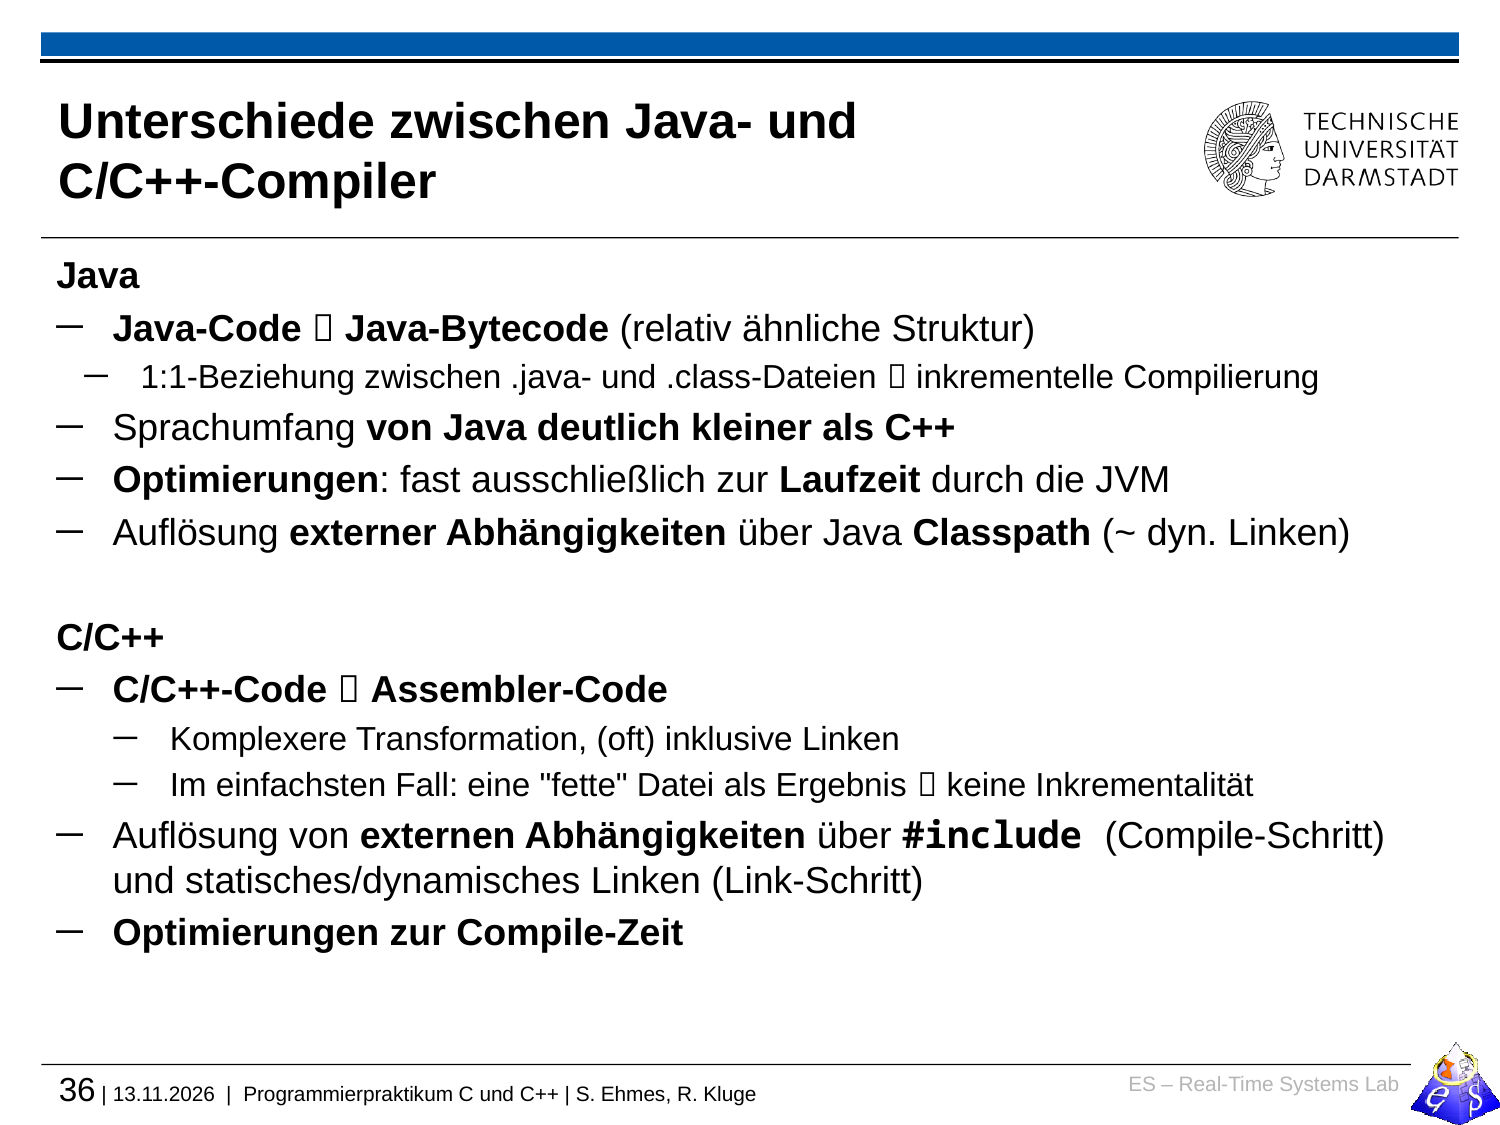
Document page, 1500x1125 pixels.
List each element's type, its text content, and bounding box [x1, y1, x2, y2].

list Java Java-Code  Java-Bytecode (relativ ähnliche Struktur) 1:1-Beziehung zwischen .java- und .class-Dateien  inkrementelle Compilierung Sprachumfang von Java deutlich kleiner als C++ Optimierungen: fast ausschließlich zur Laufzeit durch die JVM Auflösung externer Abhängigkeiten über Java Classpath (~ dyn. Linken) C/C++ C/C++-Code  Assembler-Code Komplexere Transformation, (oft) inklusive Linken Im einfachsten Fall: eine "fette" Datei als Ergebnis  keine Inkrementalität Auflösung von externen Abhängigkeiten über #include (Compile-Schritt) und statisches/dynamisches Linken (Link-Schritt) Optimierungen zur Compile-Zeit [41, 243, 1459, 1059]
picture [1187, 84, 1483, 214]
title Unterschiede zwischen Java- und C/C++-Compiler [58, 80, 1187, 218]
picture [1411, 1041, 1500, 1125]
